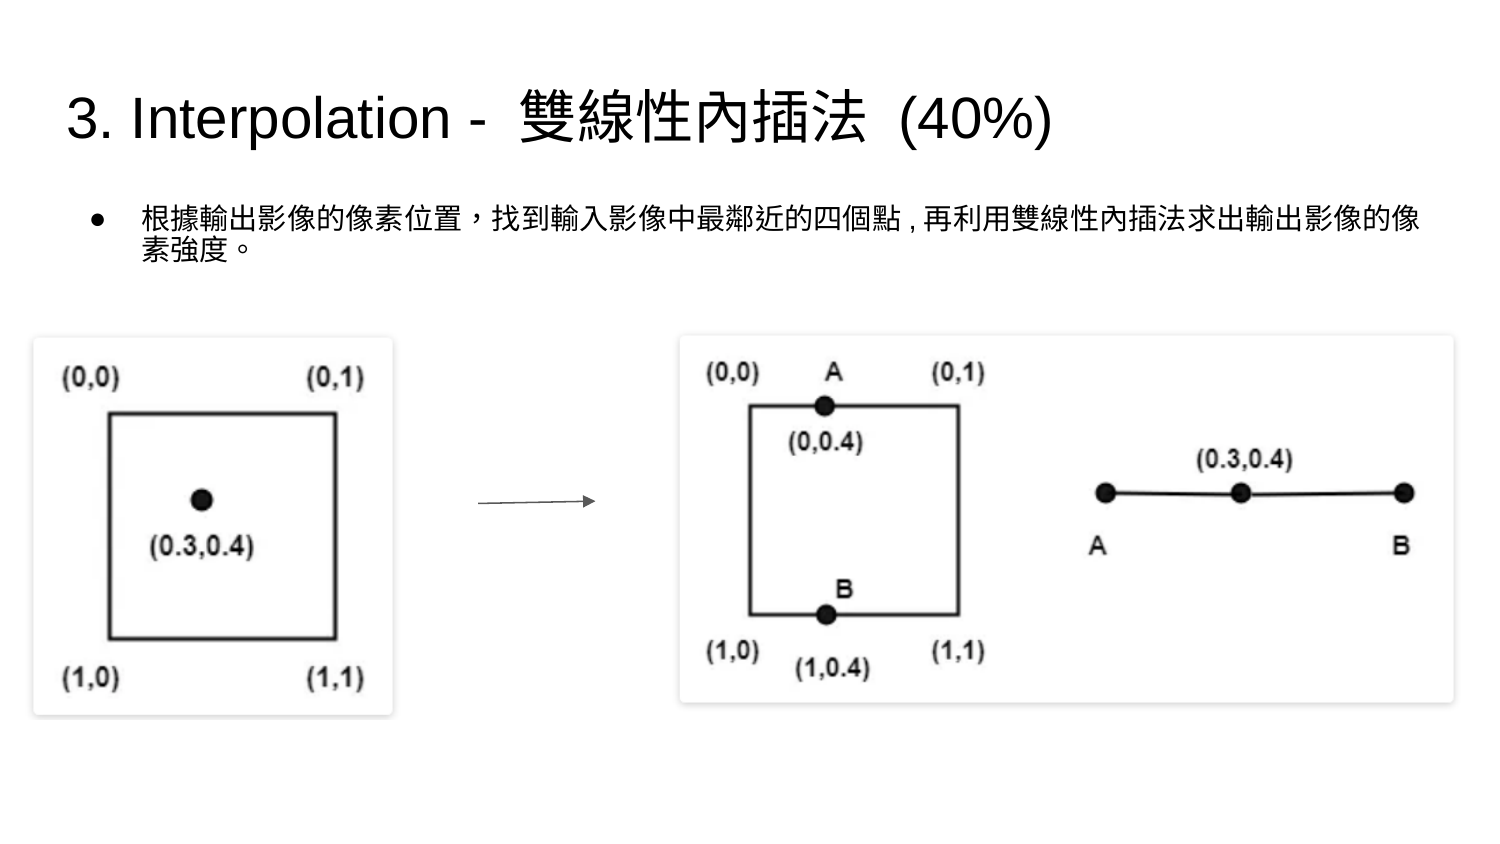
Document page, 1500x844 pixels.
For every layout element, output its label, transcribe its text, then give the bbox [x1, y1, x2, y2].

picture [11, 324, 409, 720]
list 根據輸出影像的像素位置，找到輸入影像中最鄰近的四個點,再利用雙線性內插法求出輸出影像的像素強度。 [51, 189, 1449, 750]
picture [666, 324, 1471, 720]
title 3. Interpolation - 雙線性內插法 (40%) [51, 72, 1449, 167]
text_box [477, 500, 596, 504]
